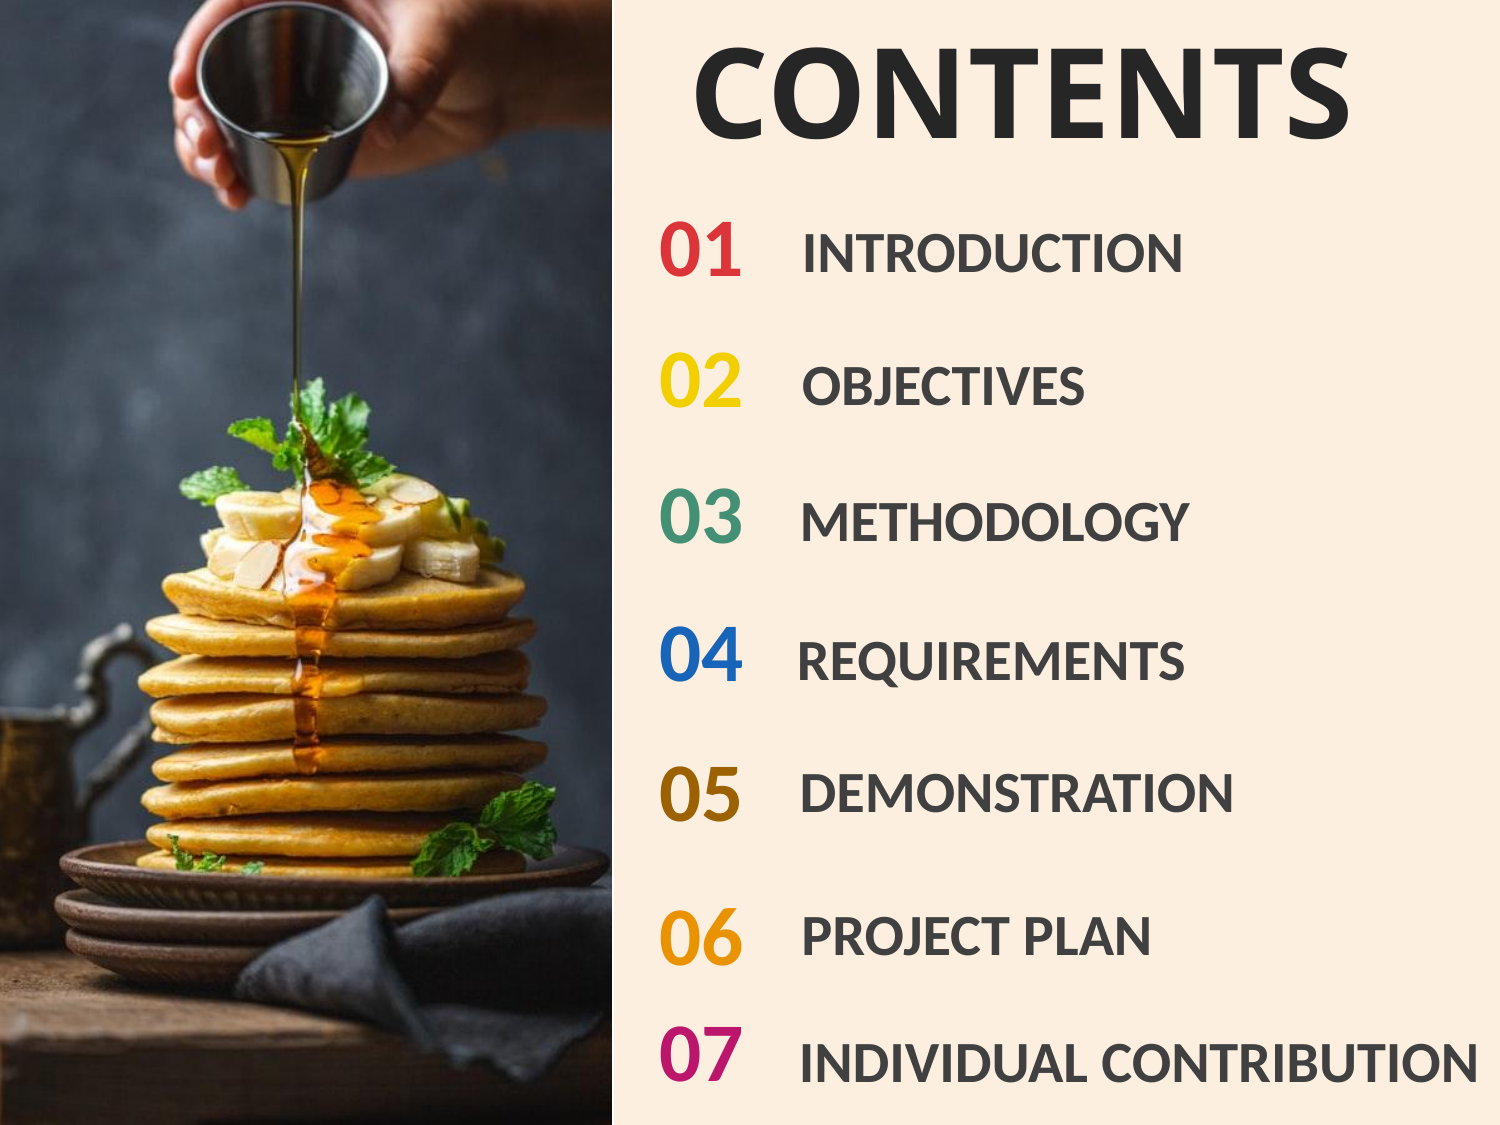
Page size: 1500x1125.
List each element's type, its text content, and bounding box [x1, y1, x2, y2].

text_box REQUIREMENTS [782, 614, 1498, 700]
picture [0, 0, 613, 1125]
text_box 02 [637, 316, 766, 432]
text_box DEMONSTRATION [784, 746, 1500, 832]
text_box OBJECTIVES [787, 339, 1500, 425]
text_box 06 [637, 874, 766, 990]
text_box INDIVIDUAL CONTRIBUTION [784, 1017, 1500, 1102]
text_box 07 [637, 990, 766, 1106]
text_box INTRODUCTION [787, 206, 1500, 292]
text_box PROJECT PLAN [786, 889, 1500, 975]
text_box 04 [637, 590, 766, 706]
text_box METHODOLOGY [784, 475, 1500, 561]
text_box 01 [637, 186, 766, 301]
text_box CONTENTS [674, 5, 1456, 171]
text_box 05 [637, 731, 766, 846]
text_box [614, 0, 1500, 1125]
text_box 03 [637, 452, 766, 568]
